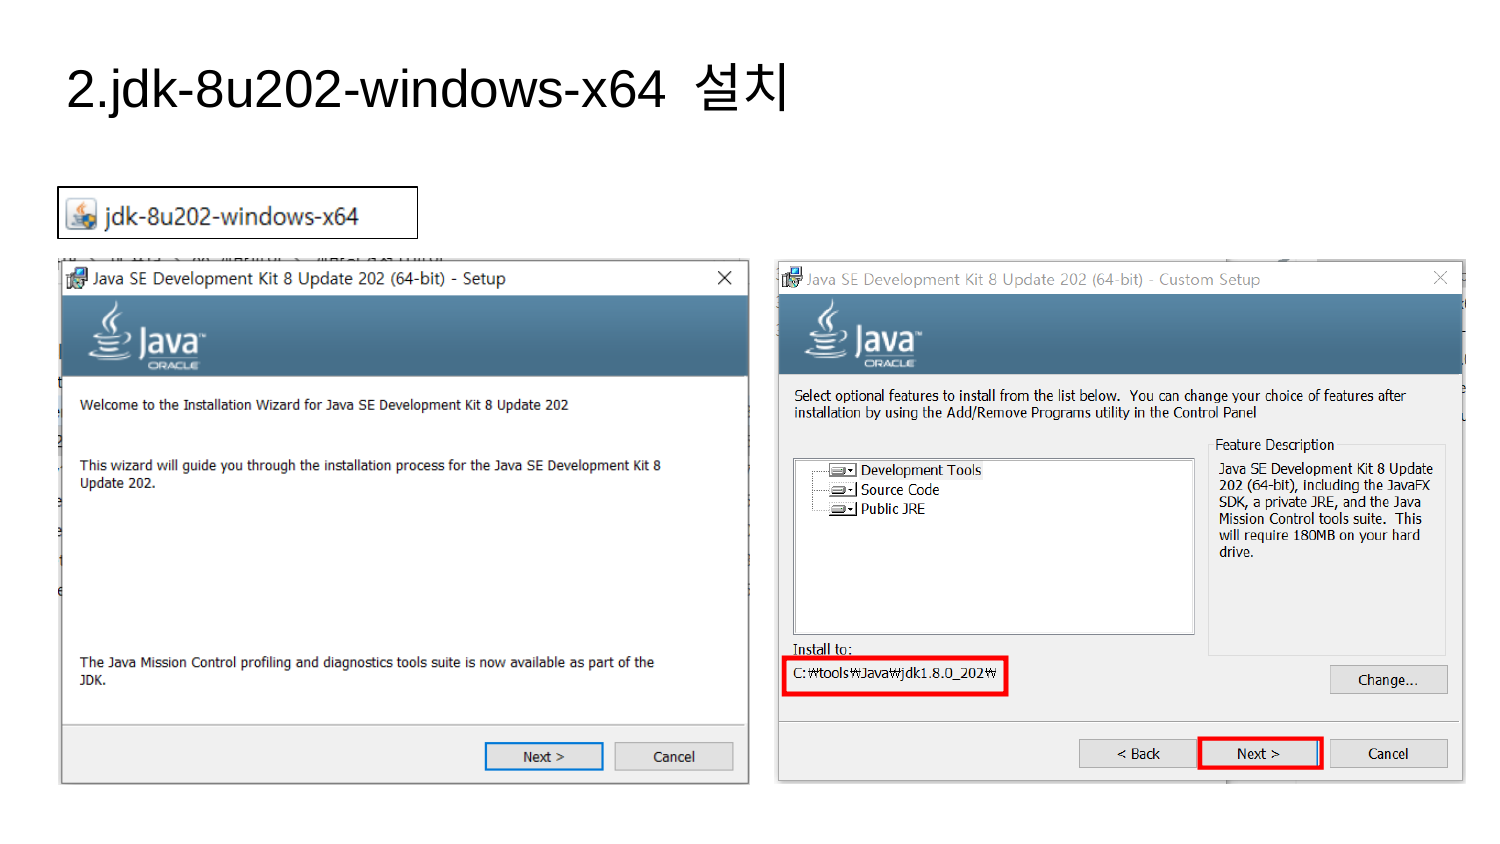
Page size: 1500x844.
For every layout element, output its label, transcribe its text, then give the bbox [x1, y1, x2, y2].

picture [774, 259, 1467, 784]
picture [58, 187, 417, 238]
picture [58, 258, 751, 785]
title 2.jdk-8u202-windows-x64 설치 [51, 39, 1449, 134]
